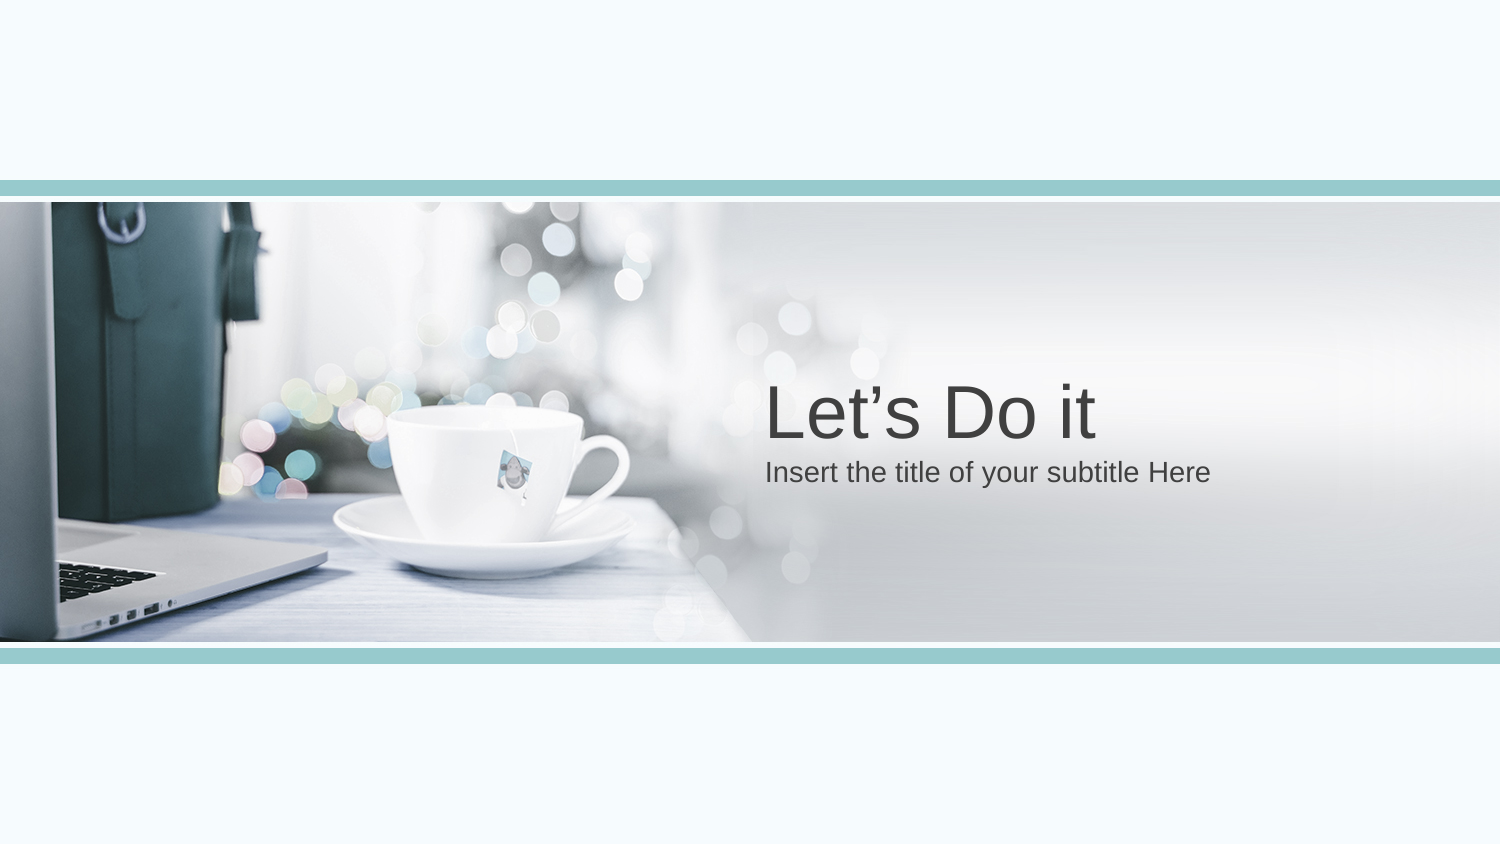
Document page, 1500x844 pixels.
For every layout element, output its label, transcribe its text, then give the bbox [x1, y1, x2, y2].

list Insert the title of your subtitle Here [750, 447, 1500, 495]
list Let’s Do it [750, 369, 1500, 447]
picture [0, 0, 1500, 844]
